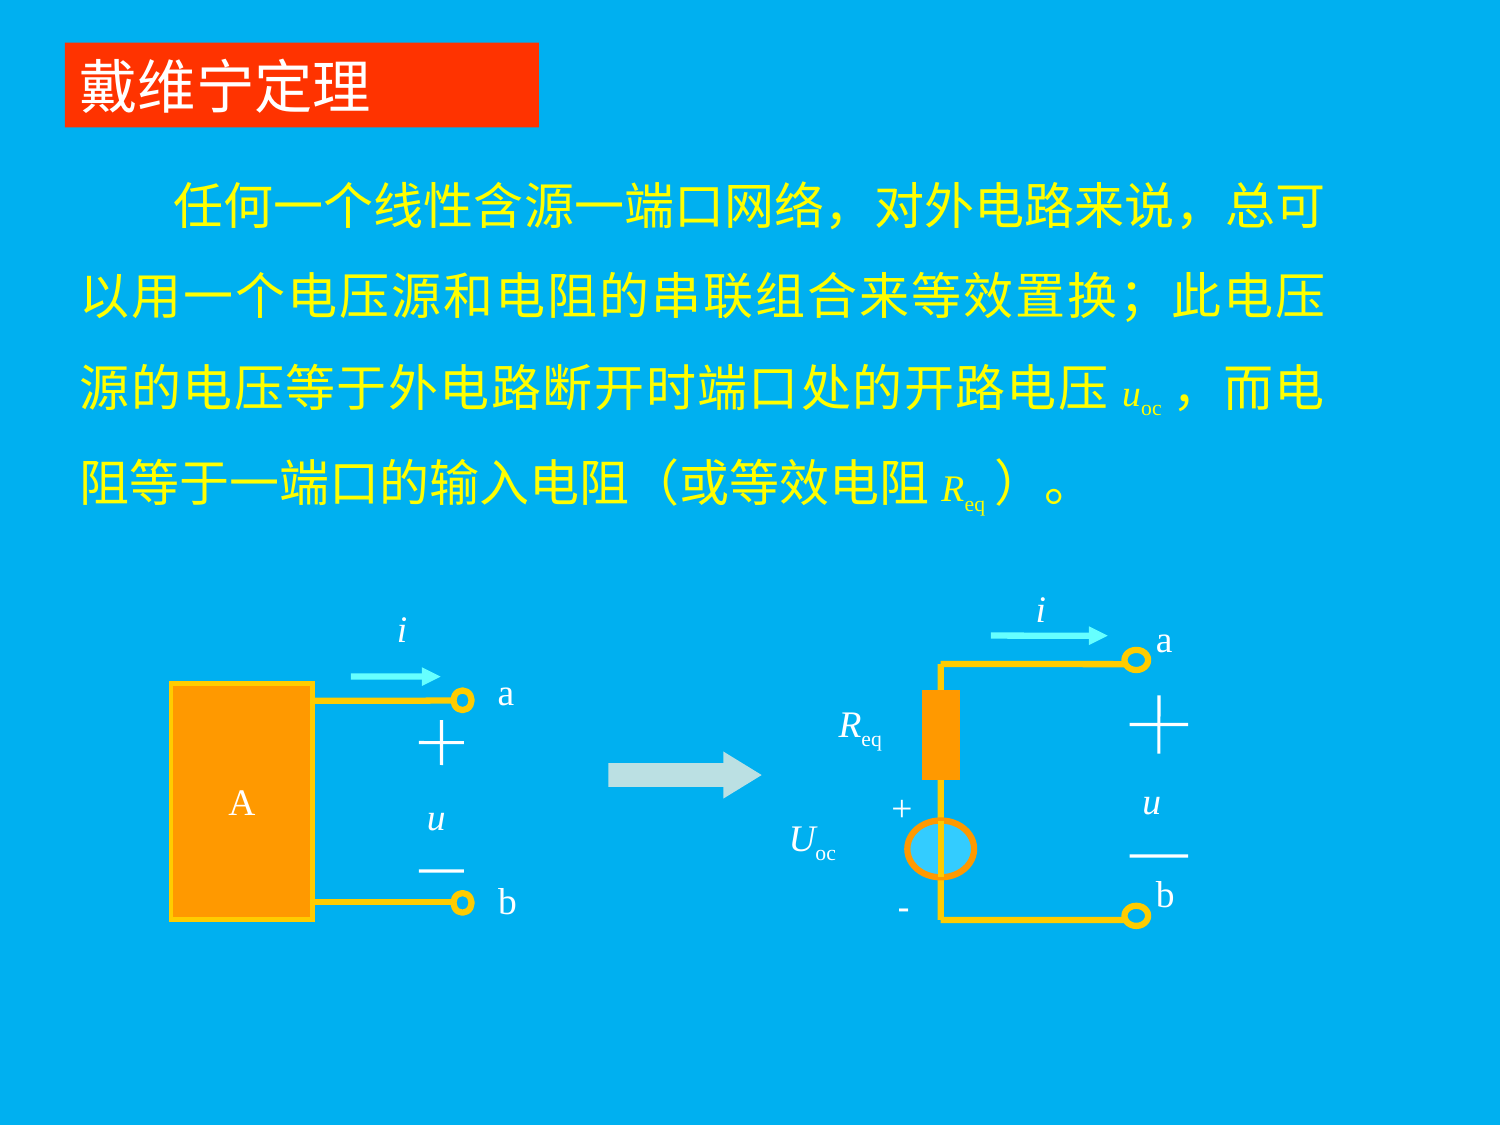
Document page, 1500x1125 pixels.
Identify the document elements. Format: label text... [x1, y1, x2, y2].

text_box 任何一个线性含源一端口网络，对外电路来说，总可以用一个电压源和电阻的串联组合来等效置换；此电压源的电压等于外电路断开时端口处的开路电压uoc，而电阻等于一端口的输入电阻（或等效电阻Req）。 [64, 137, 1340, 523]
text_box [608, 751, 762, 799]
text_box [170, 585, 540, 942]
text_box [773, 564, 1259, 949]
text_box 戴维宁定理 [64, 42, 539, 128]
